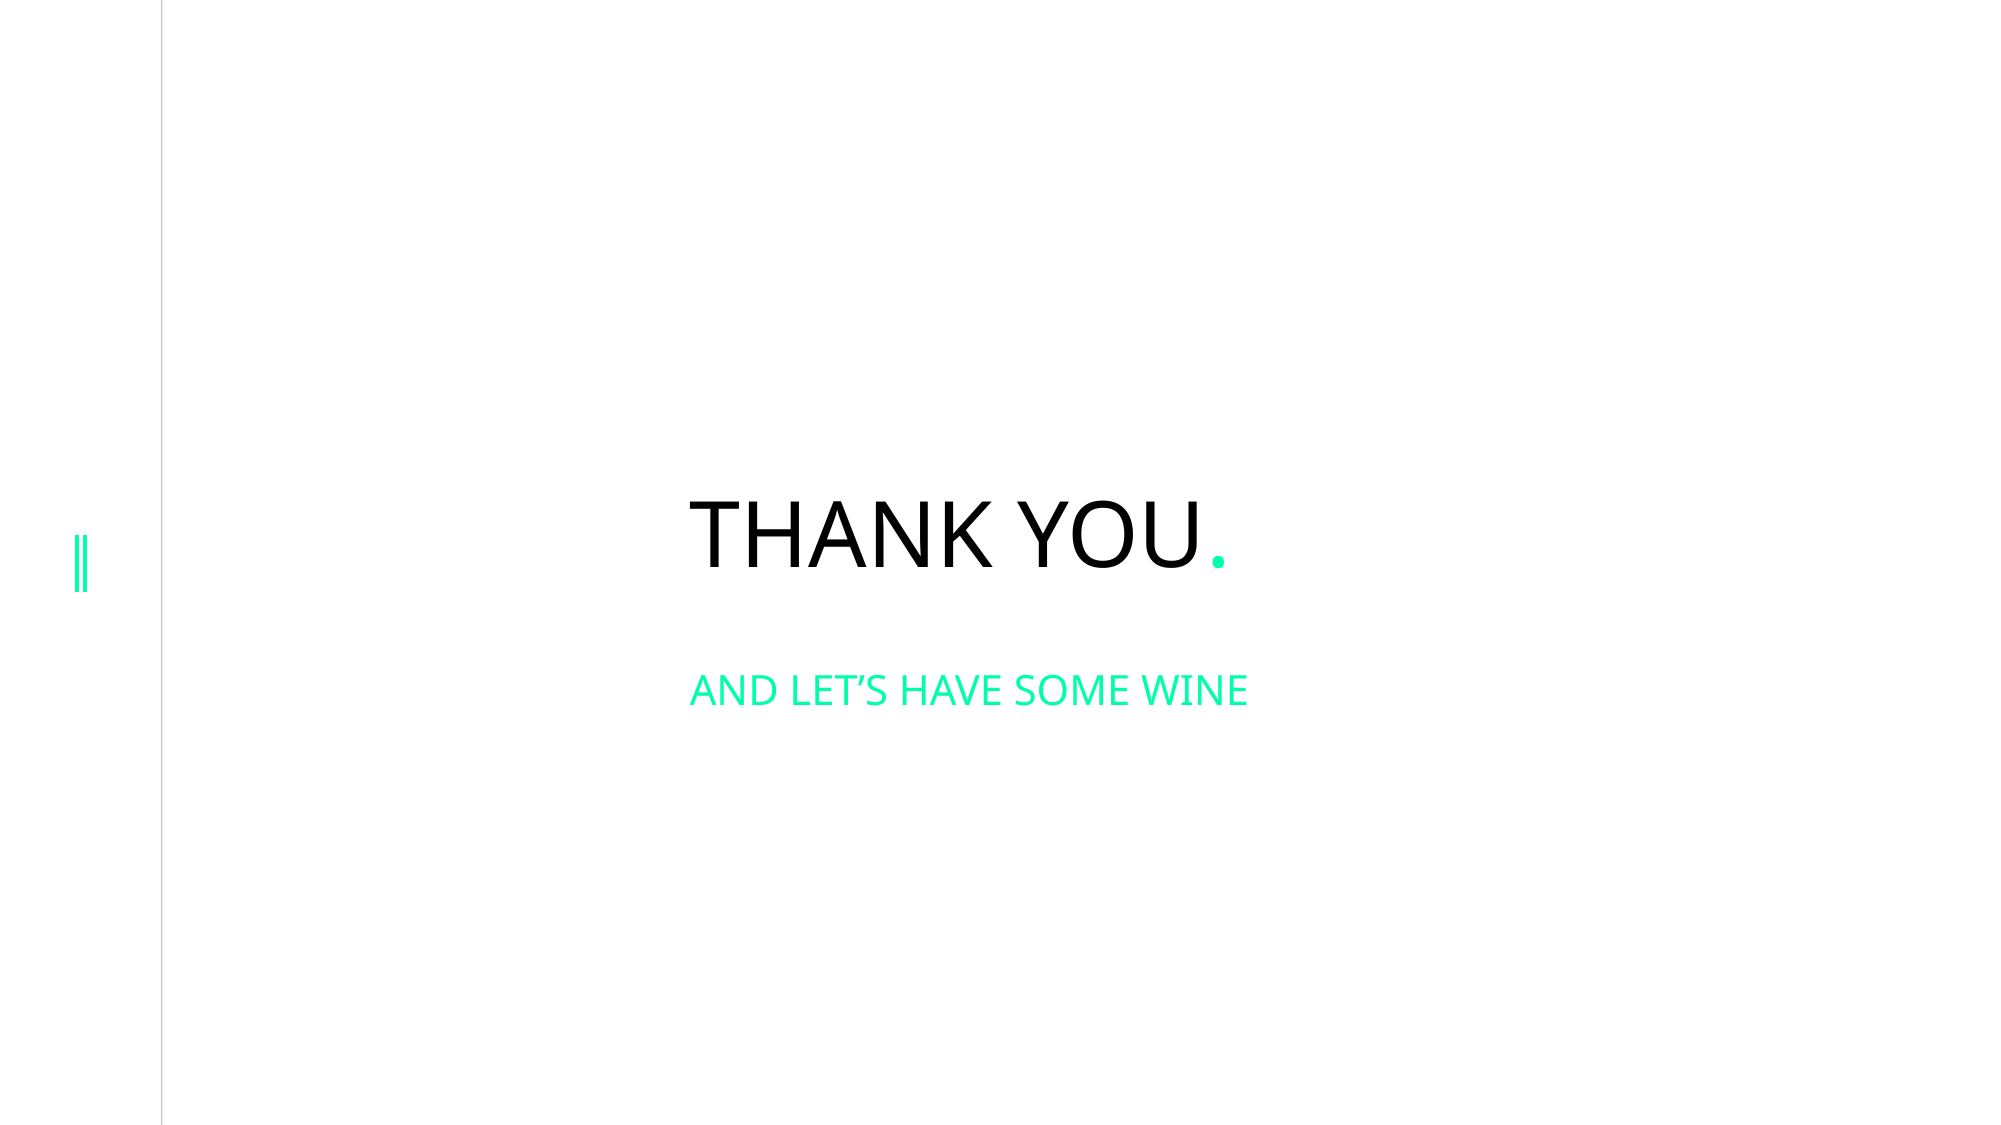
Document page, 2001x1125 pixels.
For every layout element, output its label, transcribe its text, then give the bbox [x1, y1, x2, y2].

text_box THANK YOU. AND LET’S HAVE SOME WINE [674, 490, 2000, 756]
